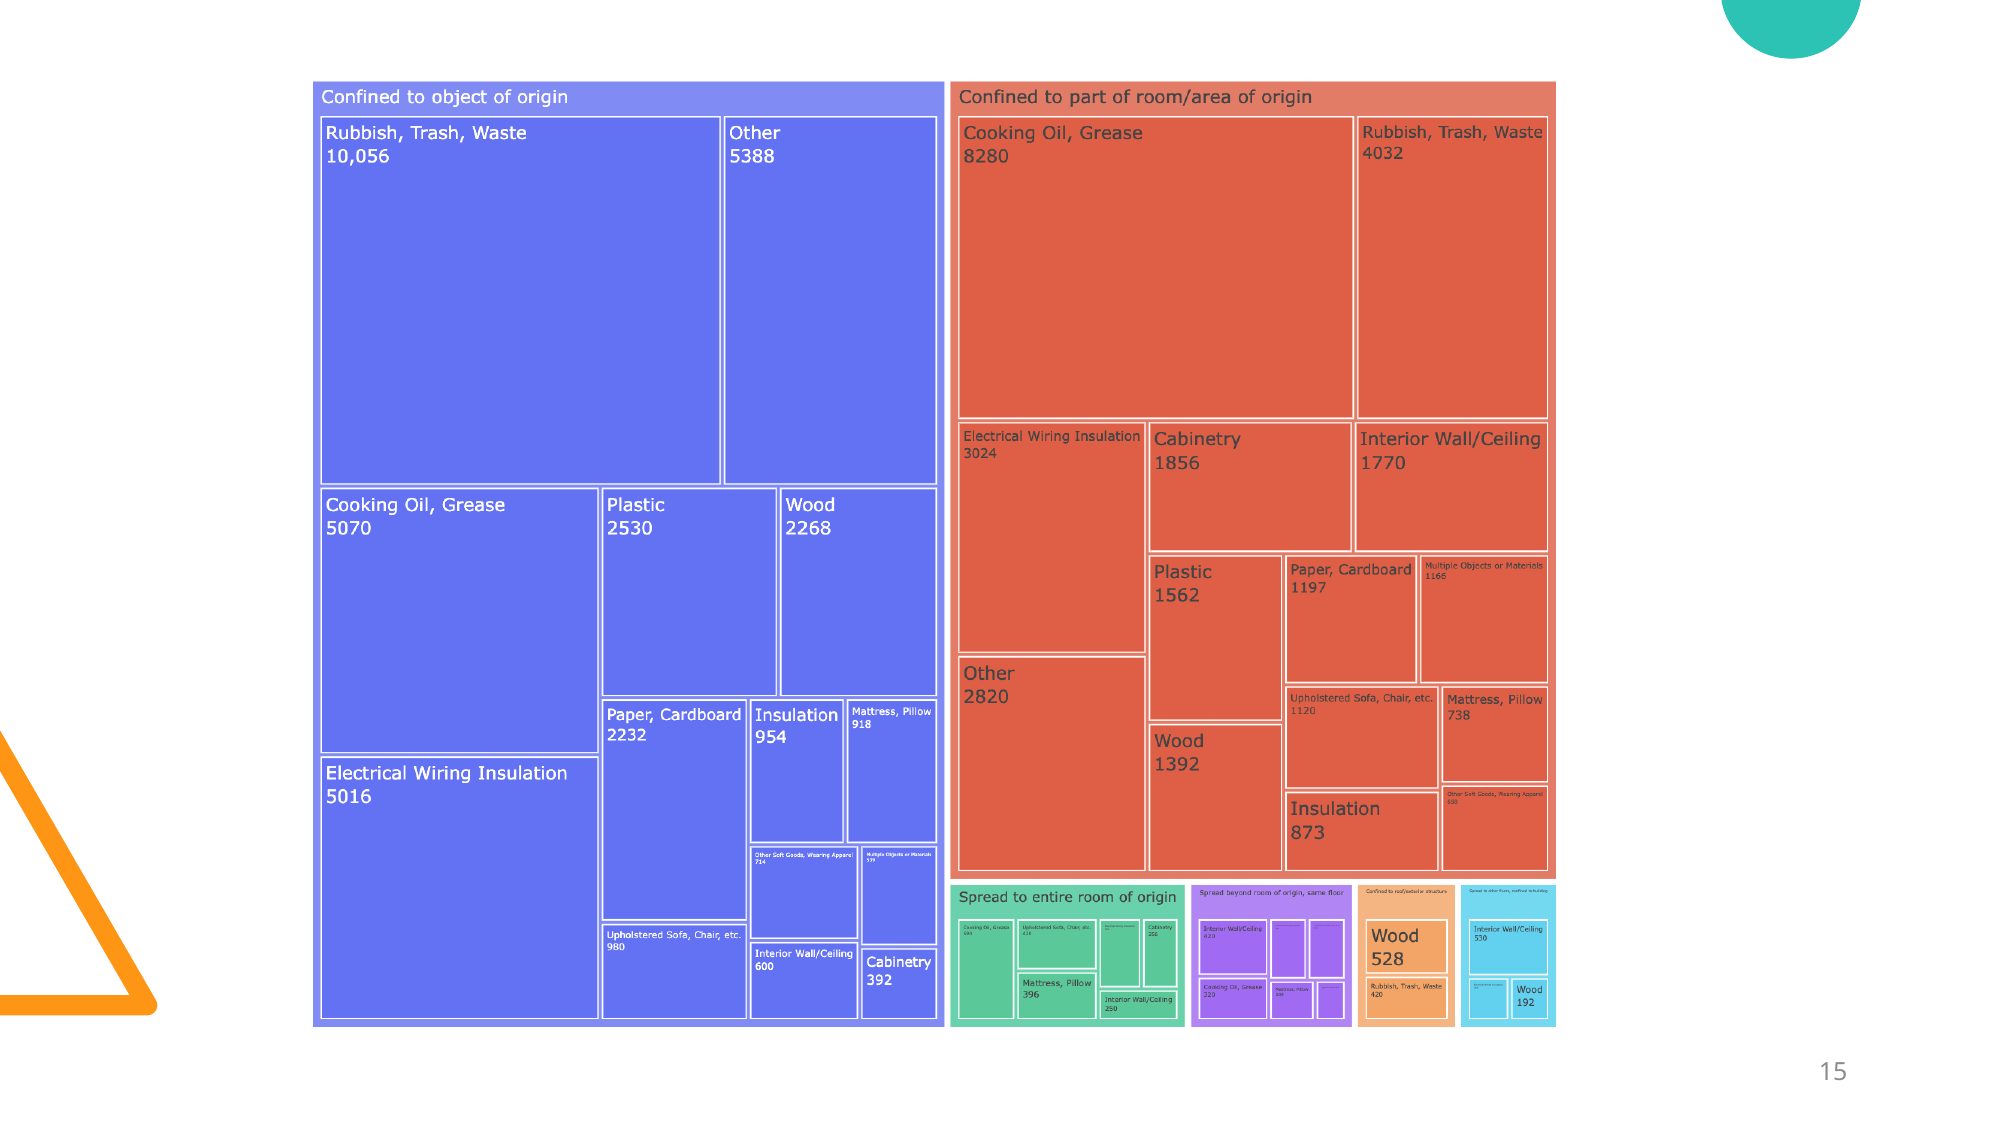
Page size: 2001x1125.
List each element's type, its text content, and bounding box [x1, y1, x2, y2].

slide_number 15 [1412, 1042, 1863, 1103]
picture [296, 60, 1572, 1043]
